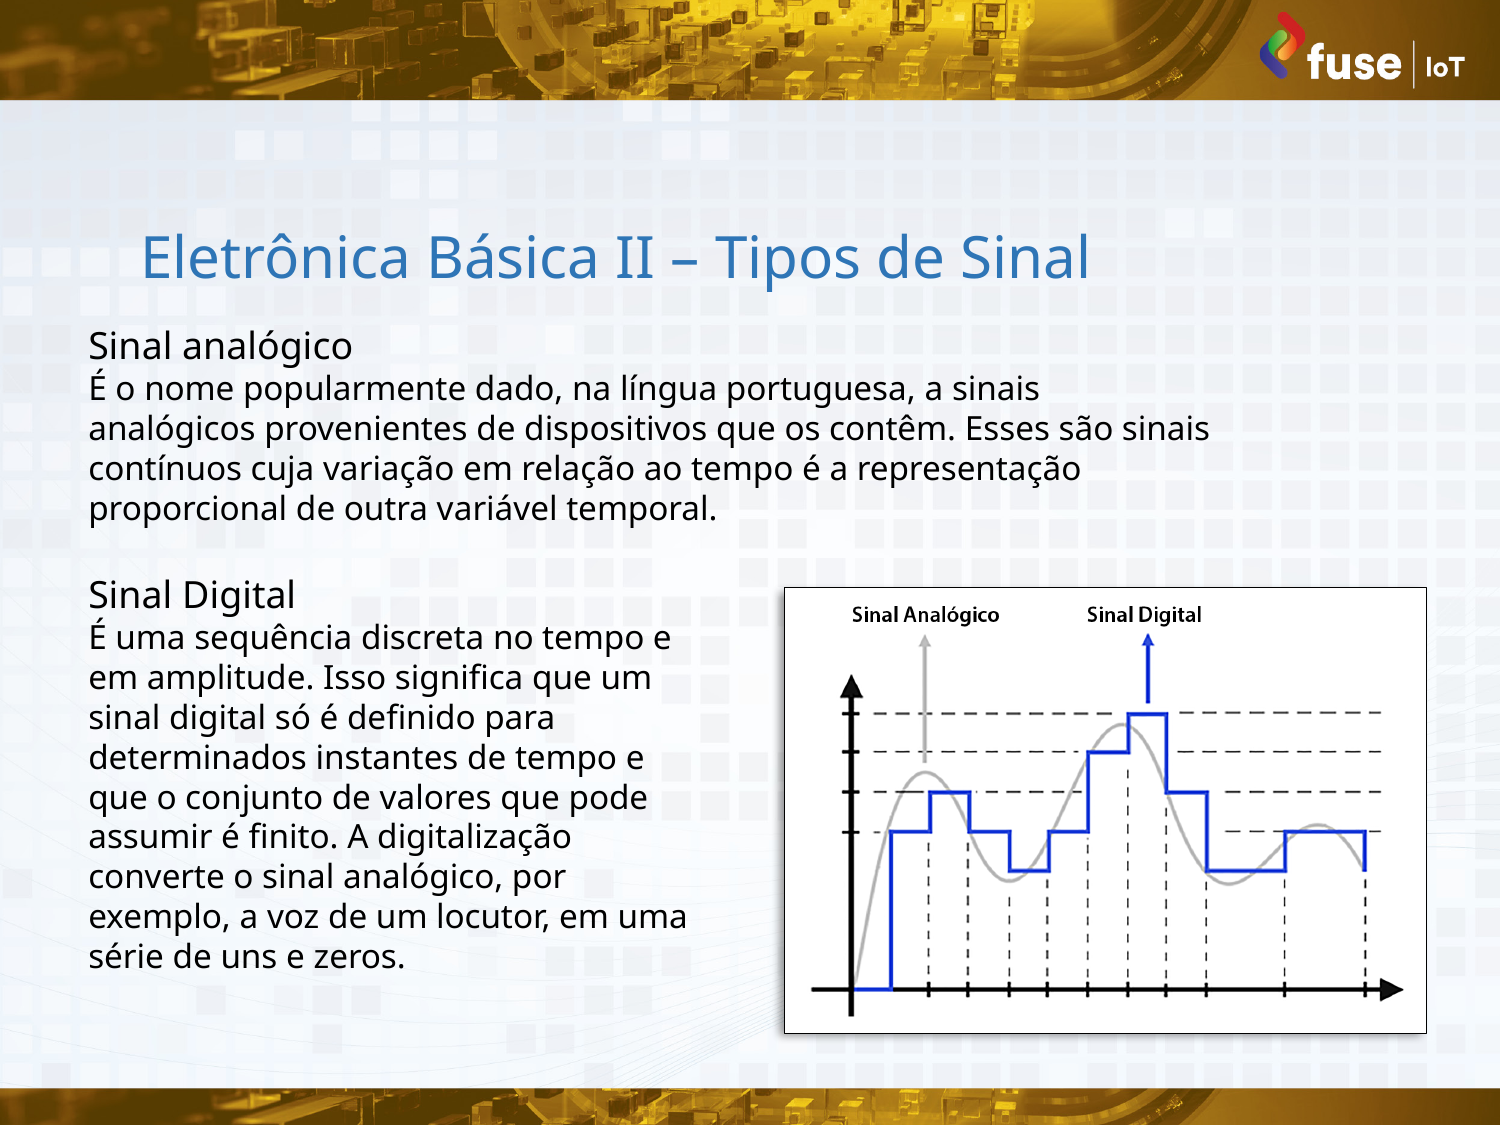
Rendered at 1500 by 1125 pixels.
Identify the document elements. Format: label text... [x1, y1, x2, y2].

text_box Eletrônica Básica II – Tipos de Sinal [125, 213, 1107, 298]
text_box Sinal Digital É uma sequência discreta no tempo e em amplitude. Isso significa que um sinal digital só é definido para determinados instantes de tempo e que o conjunto de valores que pode assumir é finito. A digitalização converte o sinal analógico, por exemplo, a voz de um locutor, em uma série de uns e zeros. [73, 563, 716, 983]
text_box Sinal analógico É o nome popularmente dado, na língua portuguesa, a sinais analógicos provenientes de dispositivos que os contêm. Esses são sinais contínuos cuja variação em relação ao tempo é a representação proporcional de outra variável temporal. [73, 314, 1232, 535]
picture [0, 0, 1500, 1125]
